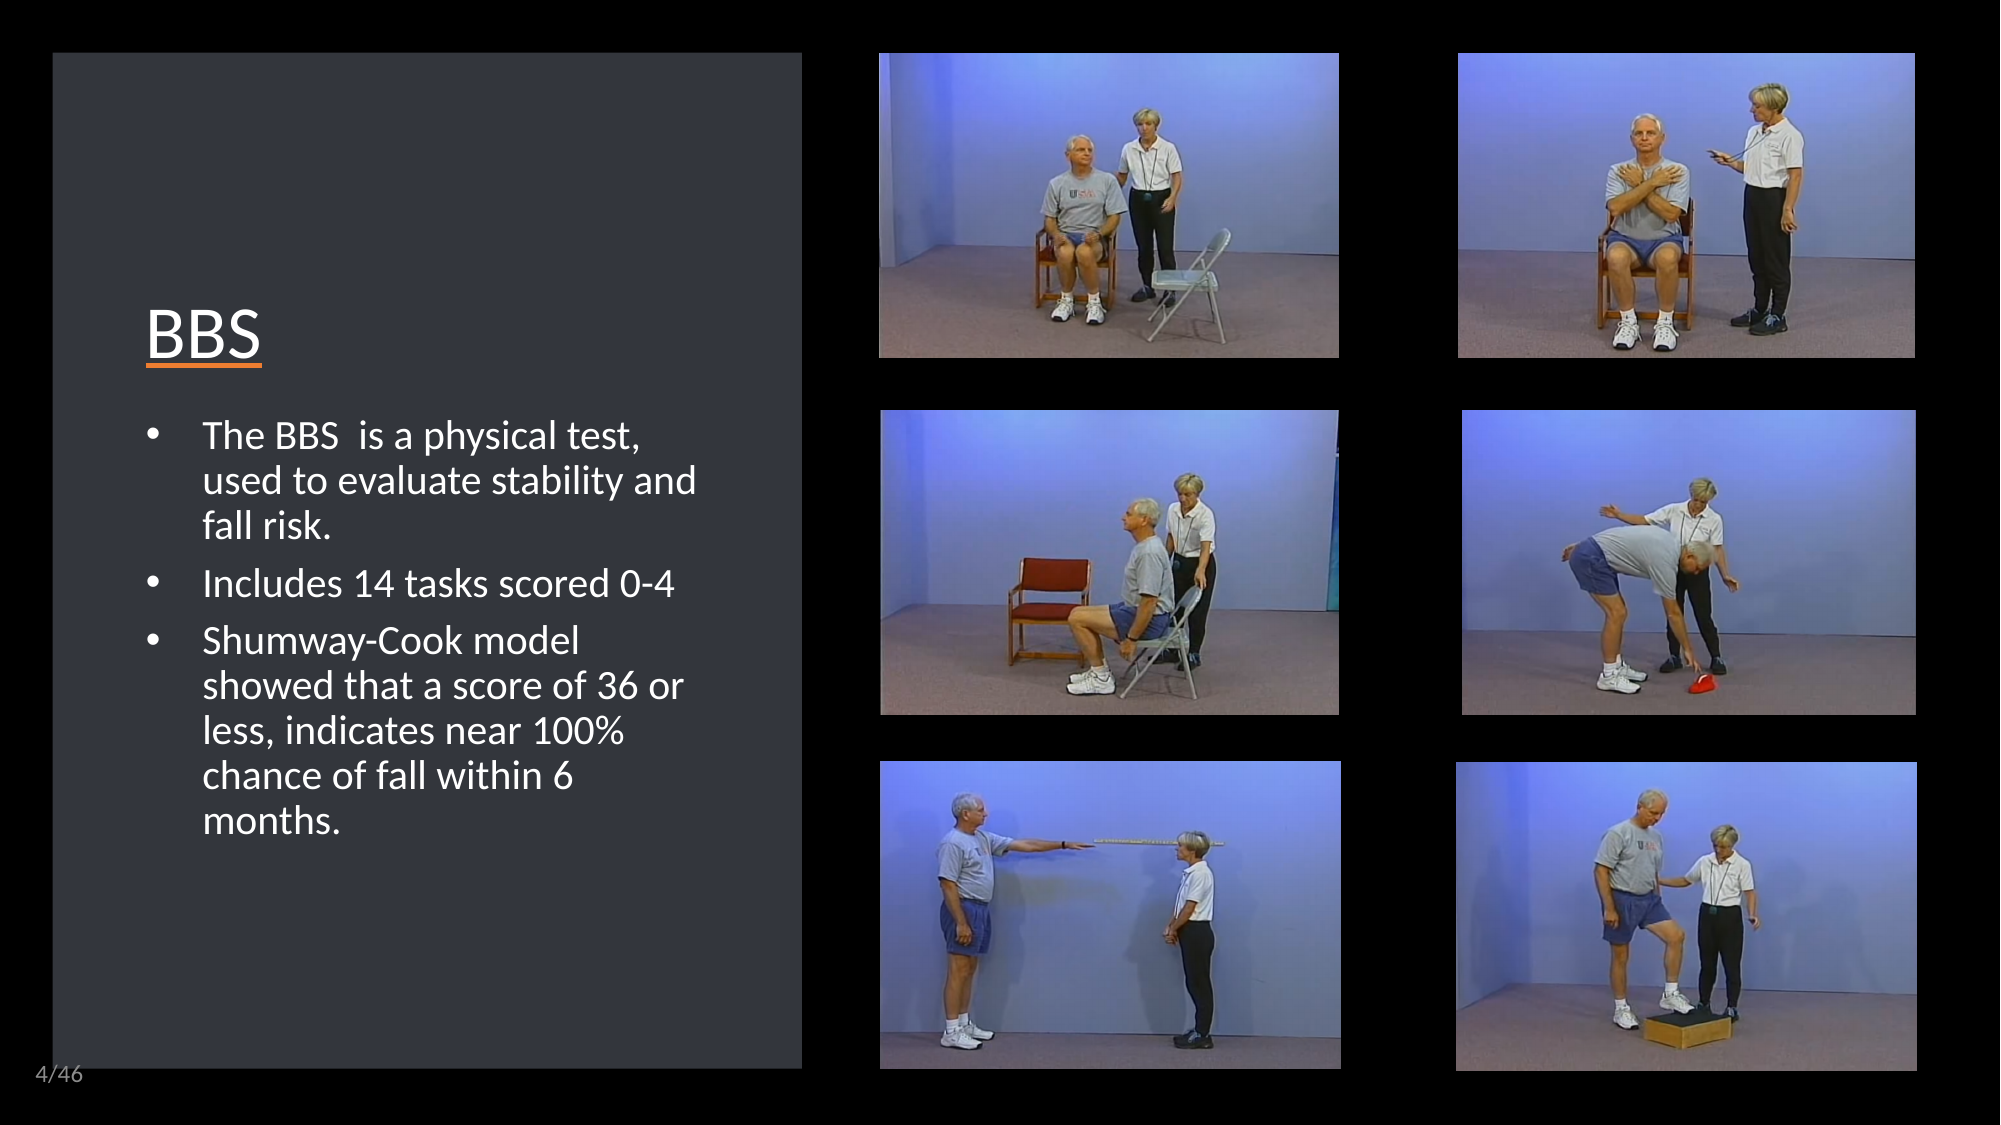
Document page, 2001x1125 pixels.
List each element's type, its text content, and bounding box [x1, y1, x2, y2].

text_box [0, 0, 2000, 1125]
picture [879, 53, 1339, 358]
text_box [51, 52, 803, 1070]
list The BBS is a physical test, used to evaluate stability and fall risk. Includes 14 tasks scored 0-4 Shumway-Cook model showed that a score of 36 or less, indicates near 100% chance of fall within 6 months. [130, 405, 723, 1010]
title BBS [130, 104, 723, 382]
picture [880, 761, 1341, 1069]
picture [1456, 762, 1917, 1071]
picture [1458, 53, 1915, 358]
slide_number 4/46 [20, 1042, 471, 1103]
picture [880, 410, 1339, 715]
picture [1462, 410, 1916, 715]
